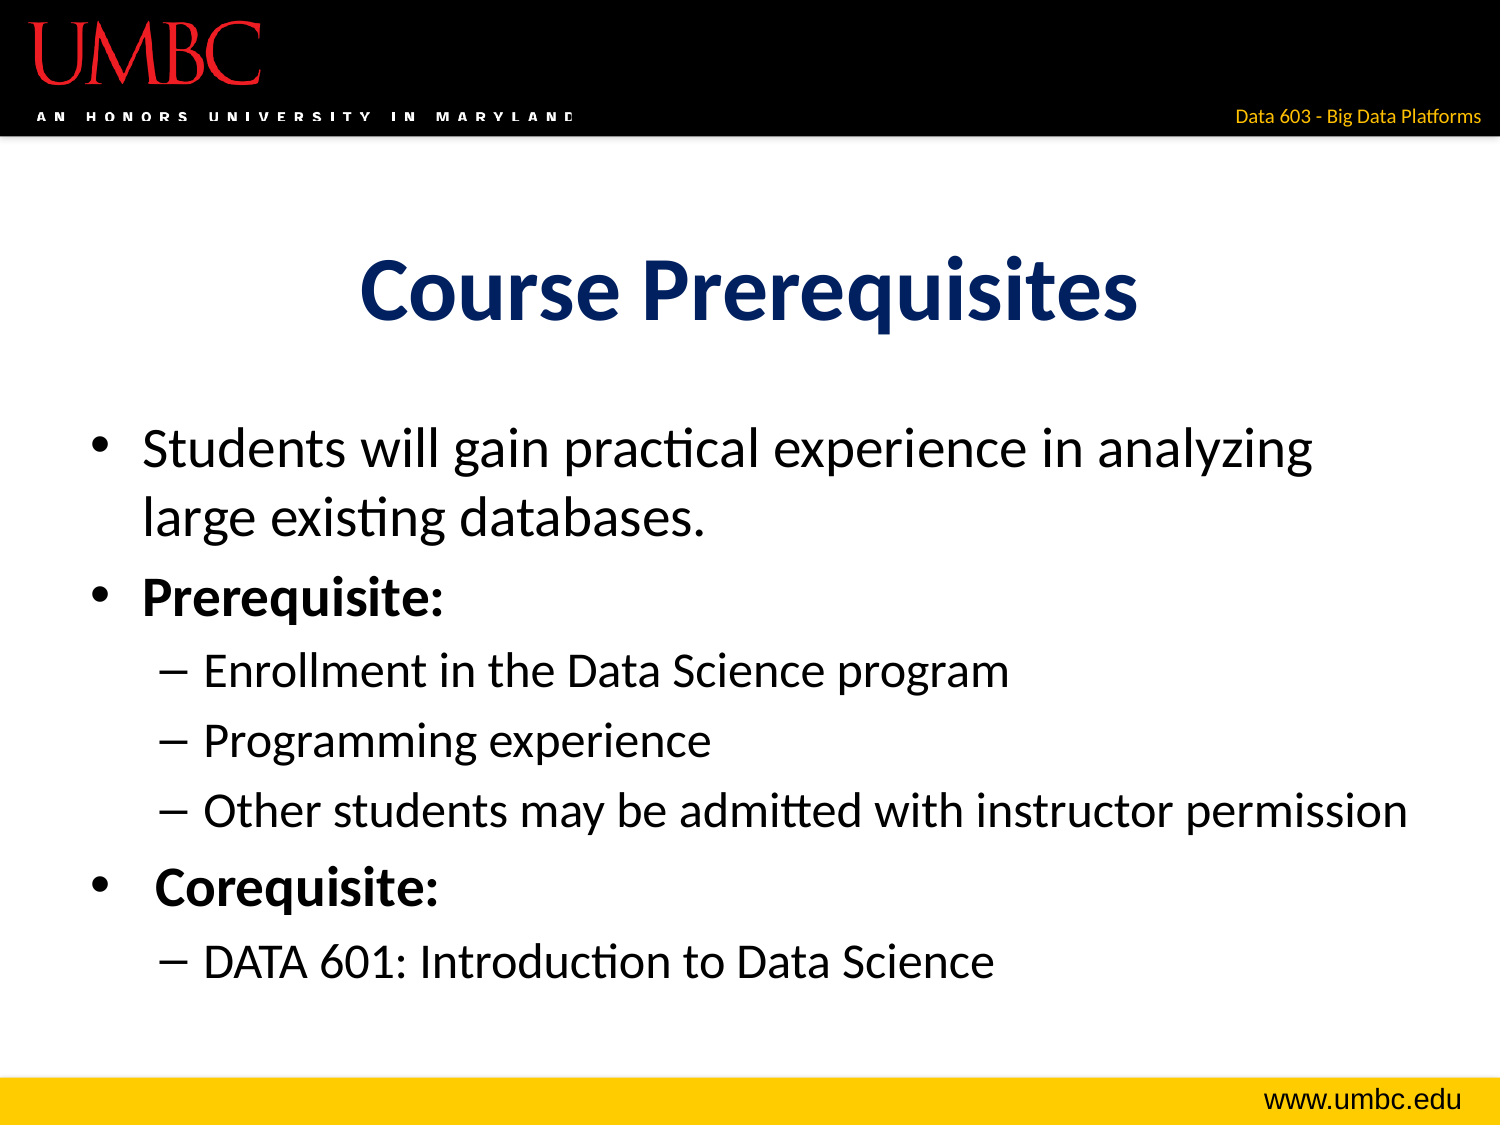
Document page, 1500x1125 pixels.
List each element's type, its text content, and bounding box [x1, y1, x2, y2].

title Course Prerequisites [75, 190, 1425, 378]
list Students will gain practical experience in analyzing large existing databases. Prerequisite: Enrollment in the Data Science program Programming experience Other students may be admitted with instructor permission Corequisite: DATA 601: Introduction to Data Science [75, 402, 1425, 1005]
